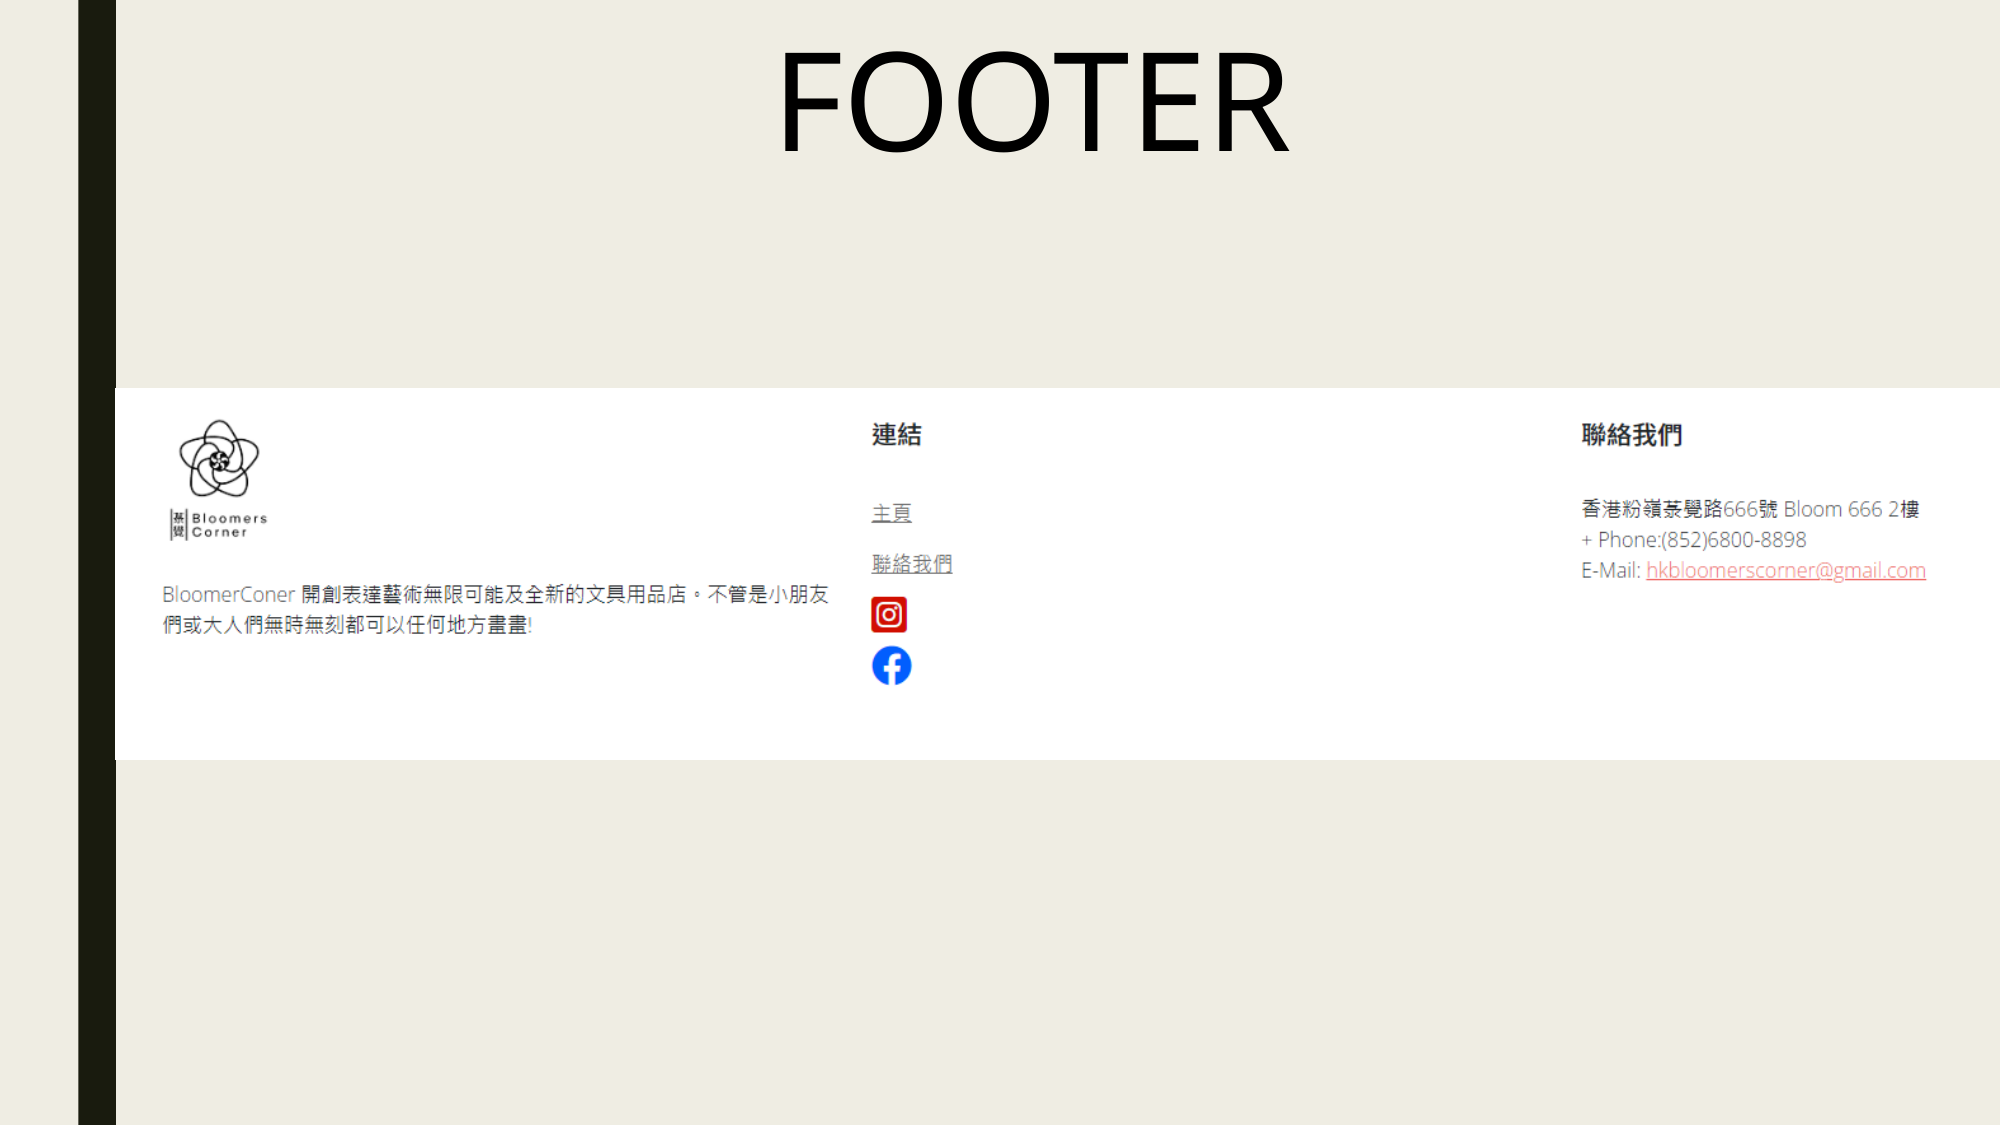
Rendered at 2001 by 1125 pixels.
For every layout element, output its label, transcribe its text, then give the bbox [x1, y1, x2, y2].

picture [115, 388, 2000, 760]
text_box FOOTER [757, 6, 1308, 187]
